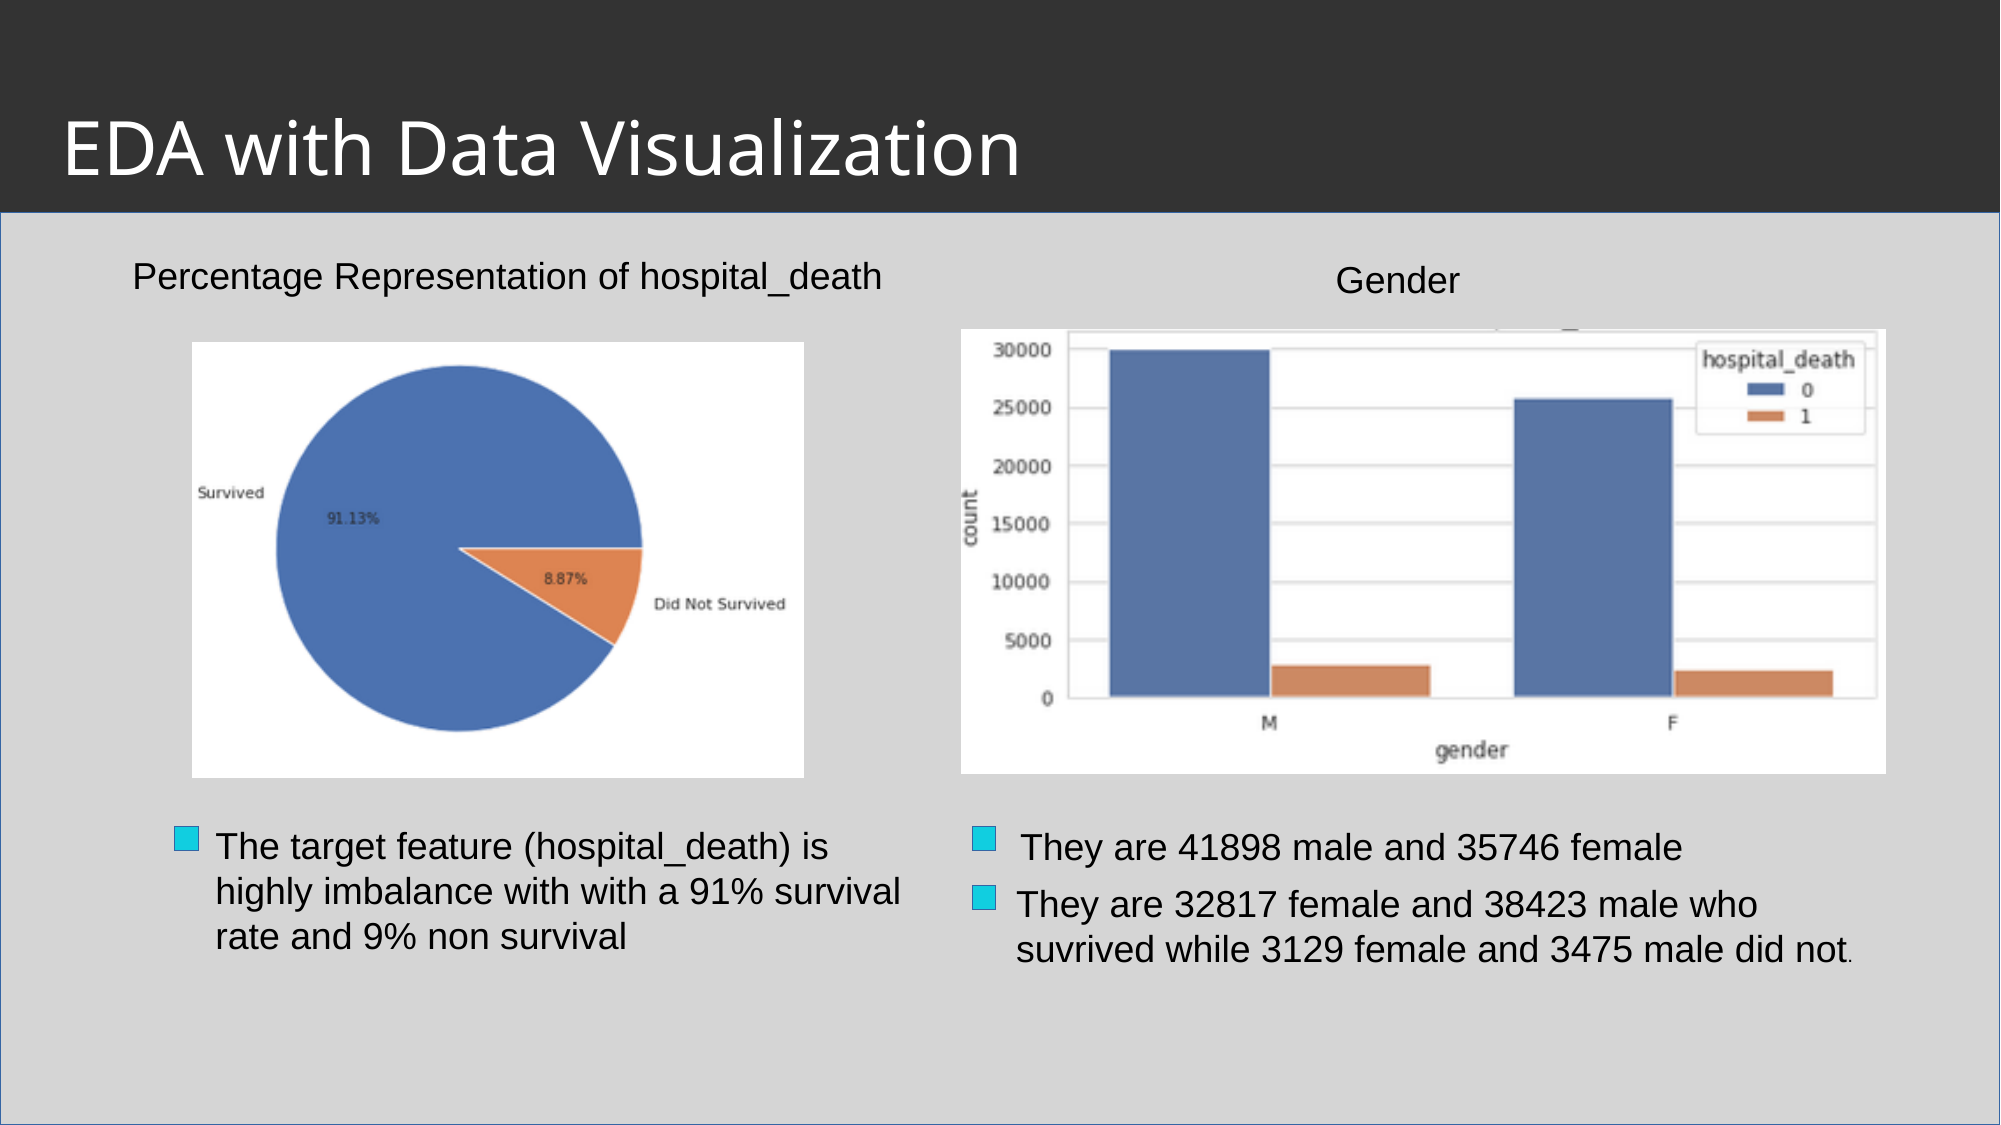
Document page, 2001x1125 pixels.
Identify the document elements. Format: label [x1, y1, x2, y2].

text_box [0, 0, 2000, 1125]
picture [192, 342, 804, 778]
picture [961, 329, 1886, 774]
